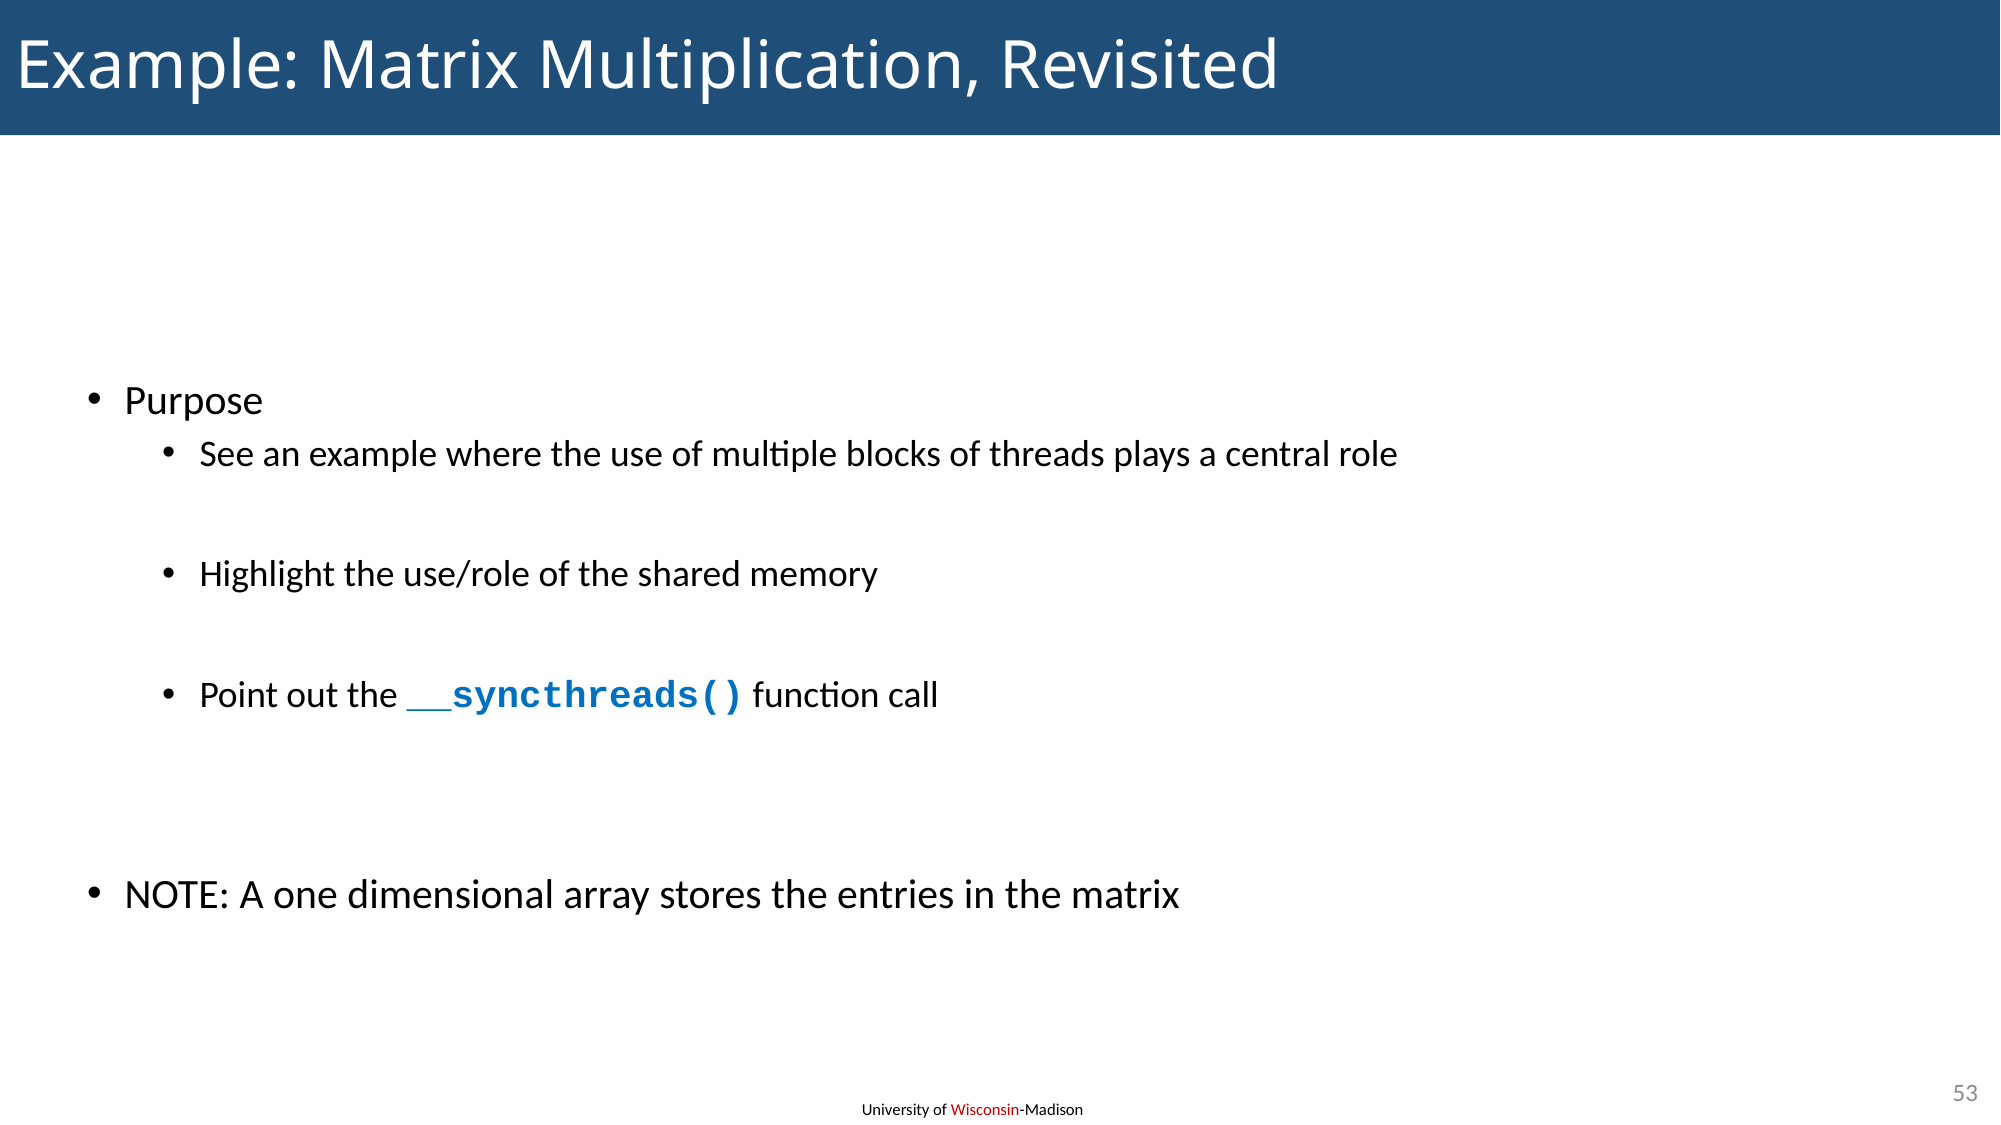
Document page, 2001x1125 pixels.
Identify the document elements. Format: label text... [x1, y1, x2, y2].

slide_number 53 [1879, 1069, 1994, 1114]
list Purpose See an example where the use of multiple blocks of threads plays a central role Highlight the use/role of the shared memory Point out the __syncthreads() function call NOTE: A one dimensional array stores the entries in the matrix [72, 299, 1694, 991]
title Example: Matrix Multiplication, Revisited [0, 0, 2000, 136]
